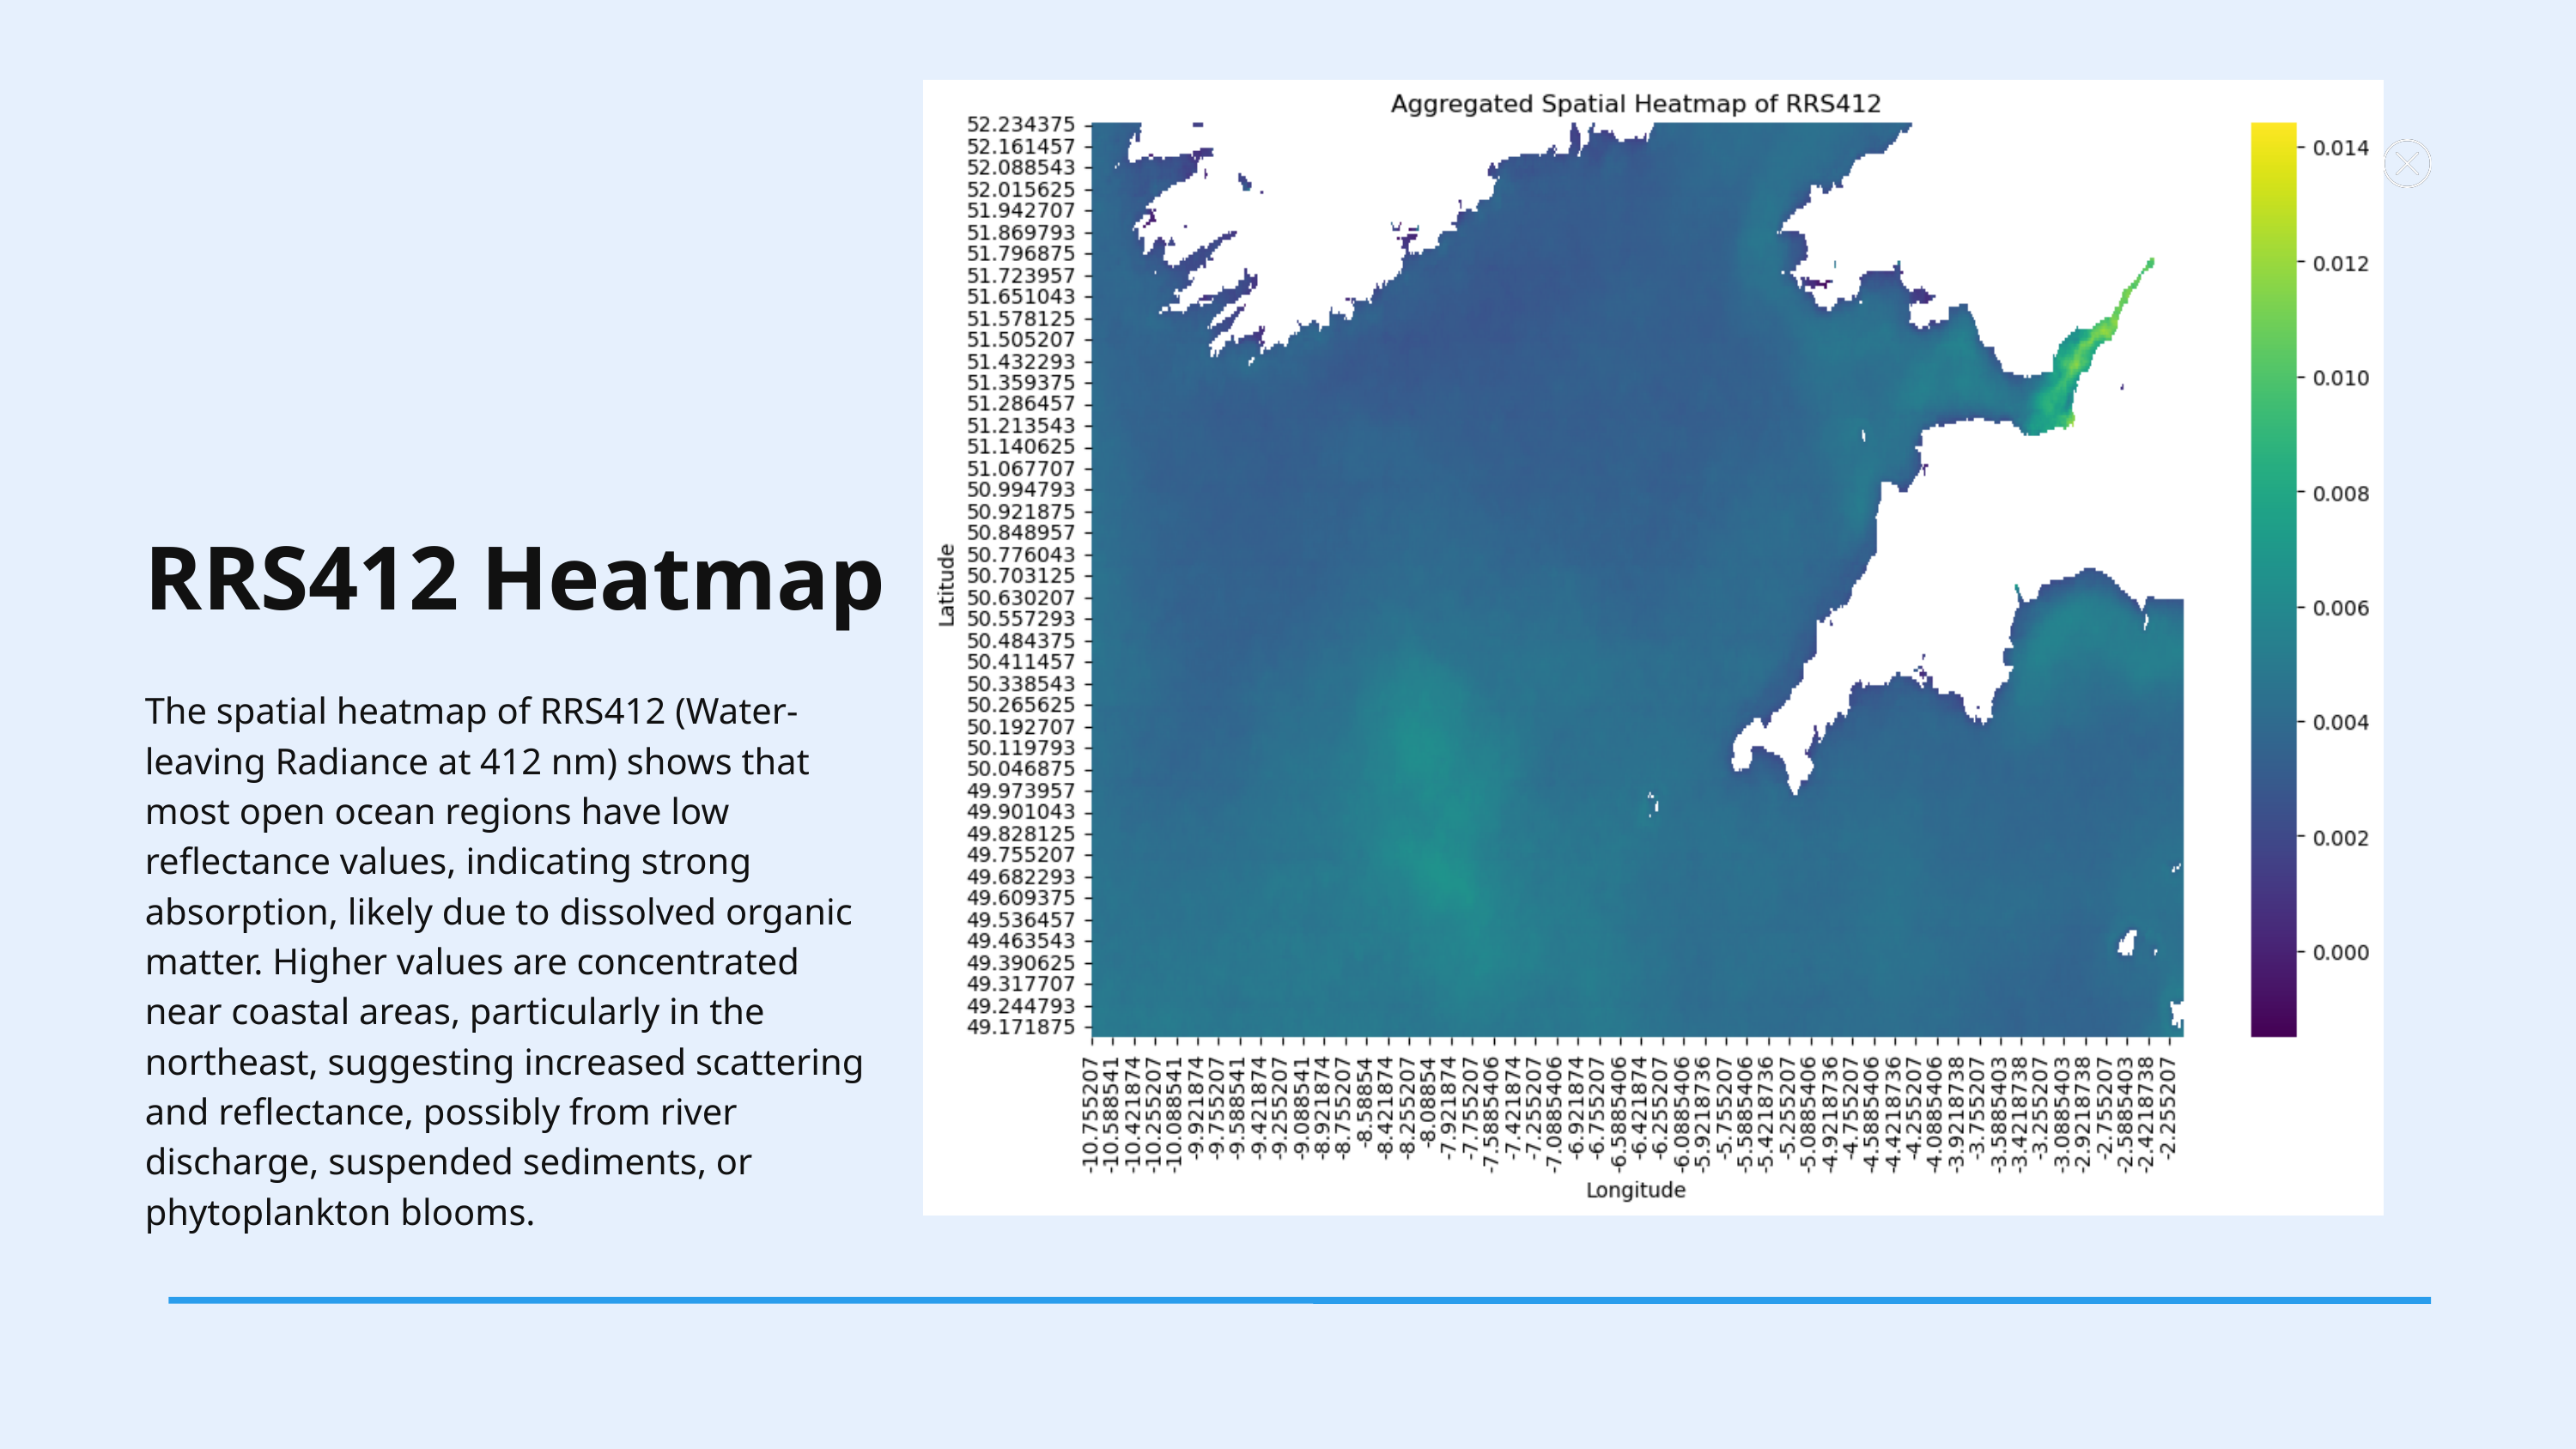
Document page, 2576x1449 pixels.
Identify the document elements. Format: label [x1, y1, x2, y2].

text_box [144, 521, 924, 1234]
text_box [2384, 139, 2432, 188]
text_box [923, 80, 2384, 1216]
